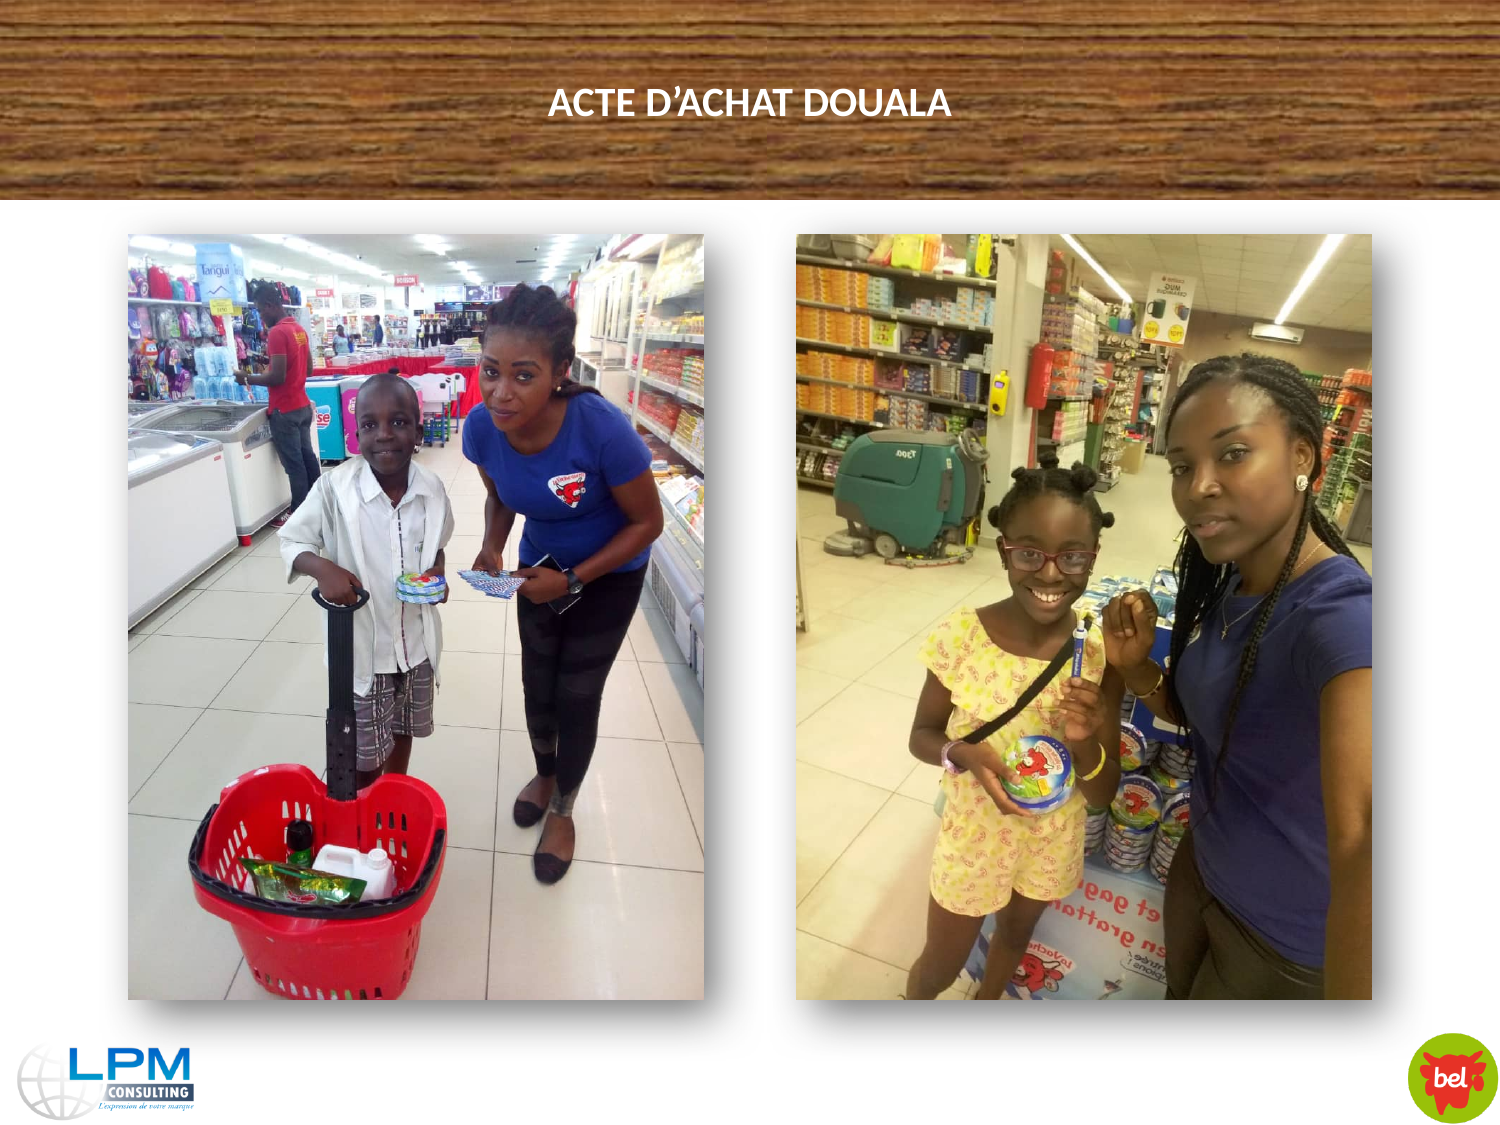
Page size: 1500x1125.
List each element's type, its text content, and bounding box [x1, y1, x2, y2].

picture [0, 1030, 215, 1125]
picture [128, 234, 704, 1001]
text_box ACTE D’ACHAT DOUALA [0, 0, 1500, 201]
picture [796, 234, 1372, 1001]
picture [1406, 1031, 1500, 1125]
